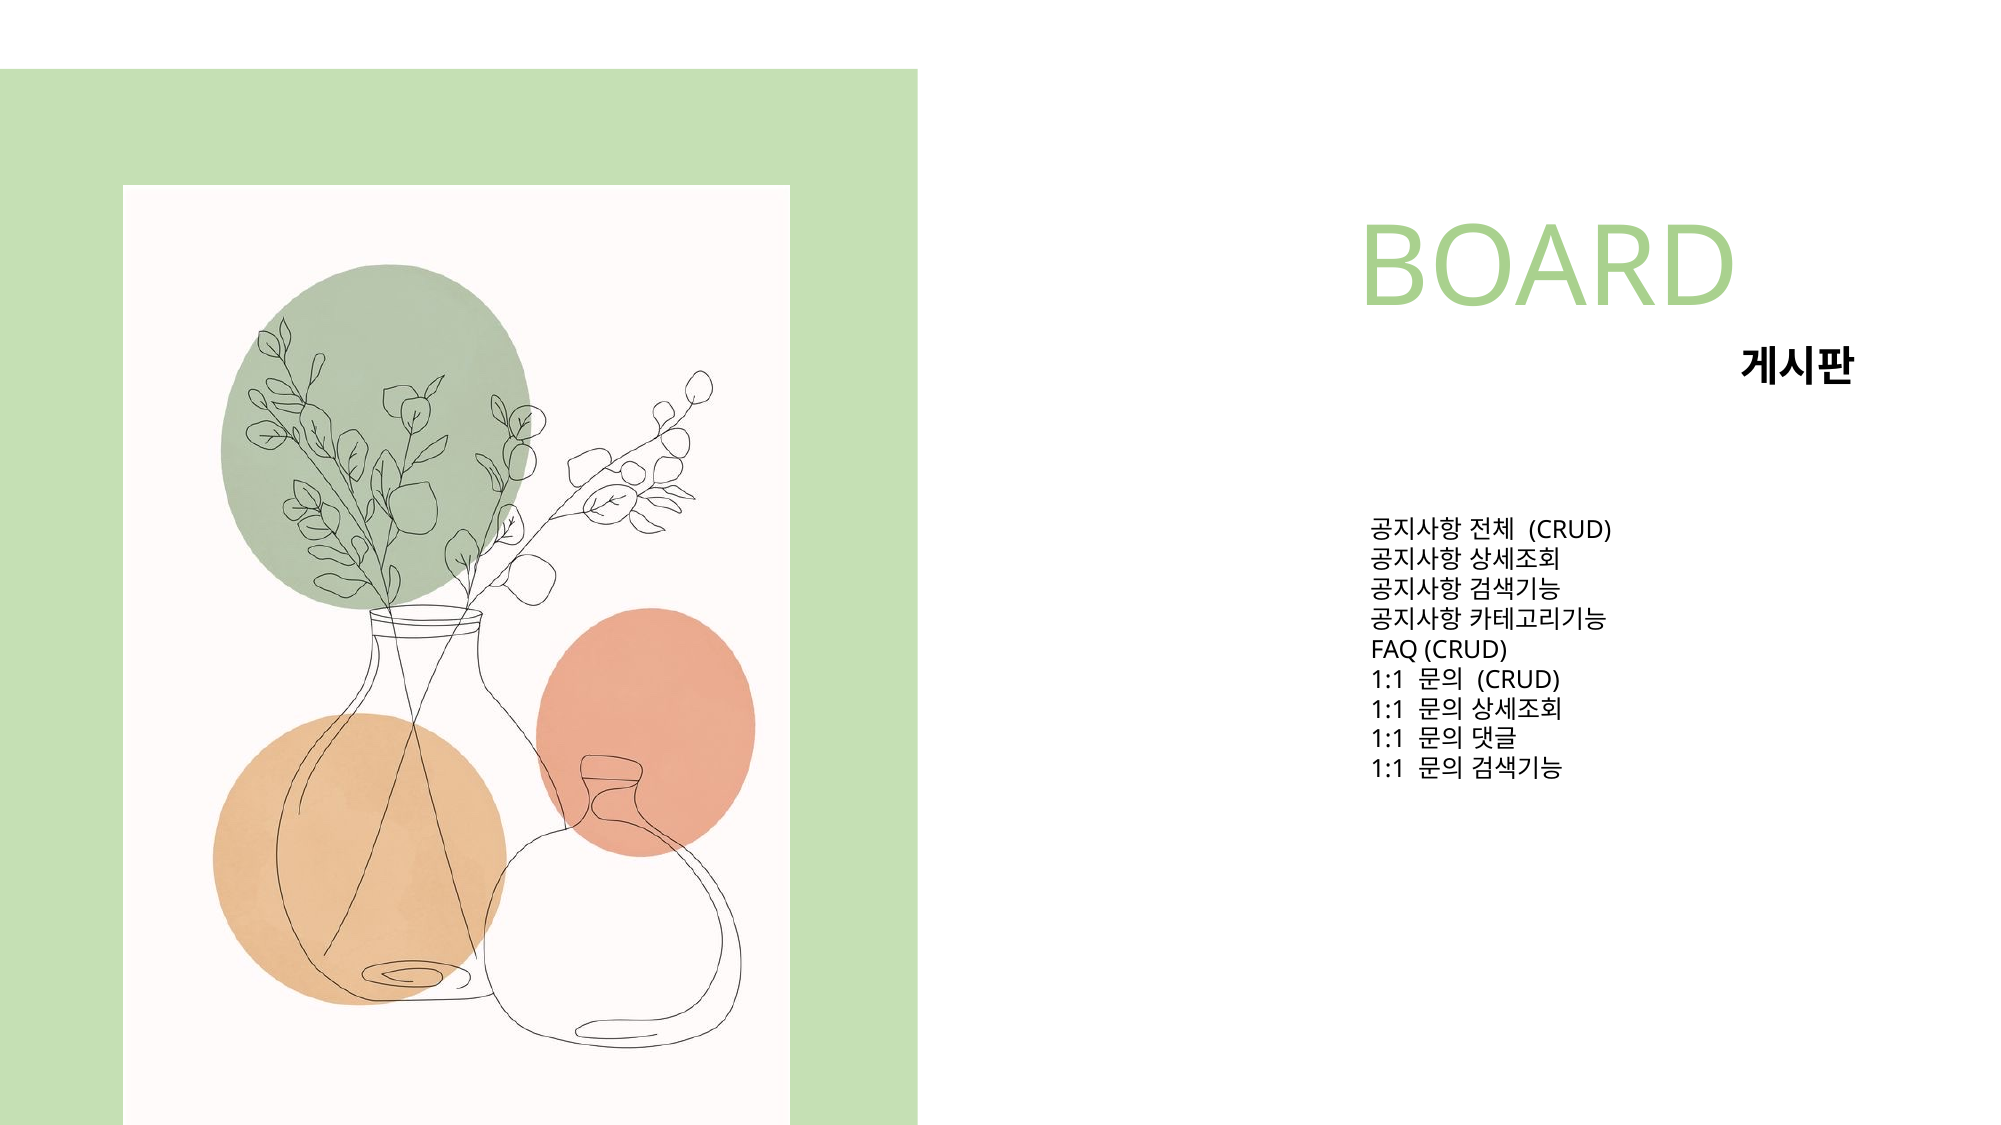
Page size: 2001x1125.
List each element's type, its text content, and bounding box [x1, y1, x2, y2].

text_box 게시판 [1732, 332, 2000, 398]
text_box BOARD [1348, 185, 1747, 335]
text_box [0, 68, 918, 1125]
picture [122, 184, 791, 1125]
text_box 공지사항 전체 (CRUD) 공지사항 상세조회 공지사항 검색기능 공지사항 카테고리기능 FAQ (CRUD) 1:1 문의 (CRUD) 1:1 문의 상세조회 1:1 문의 댓글 1:1 문의 검색기능 [1363, 506, 1733, 791]
